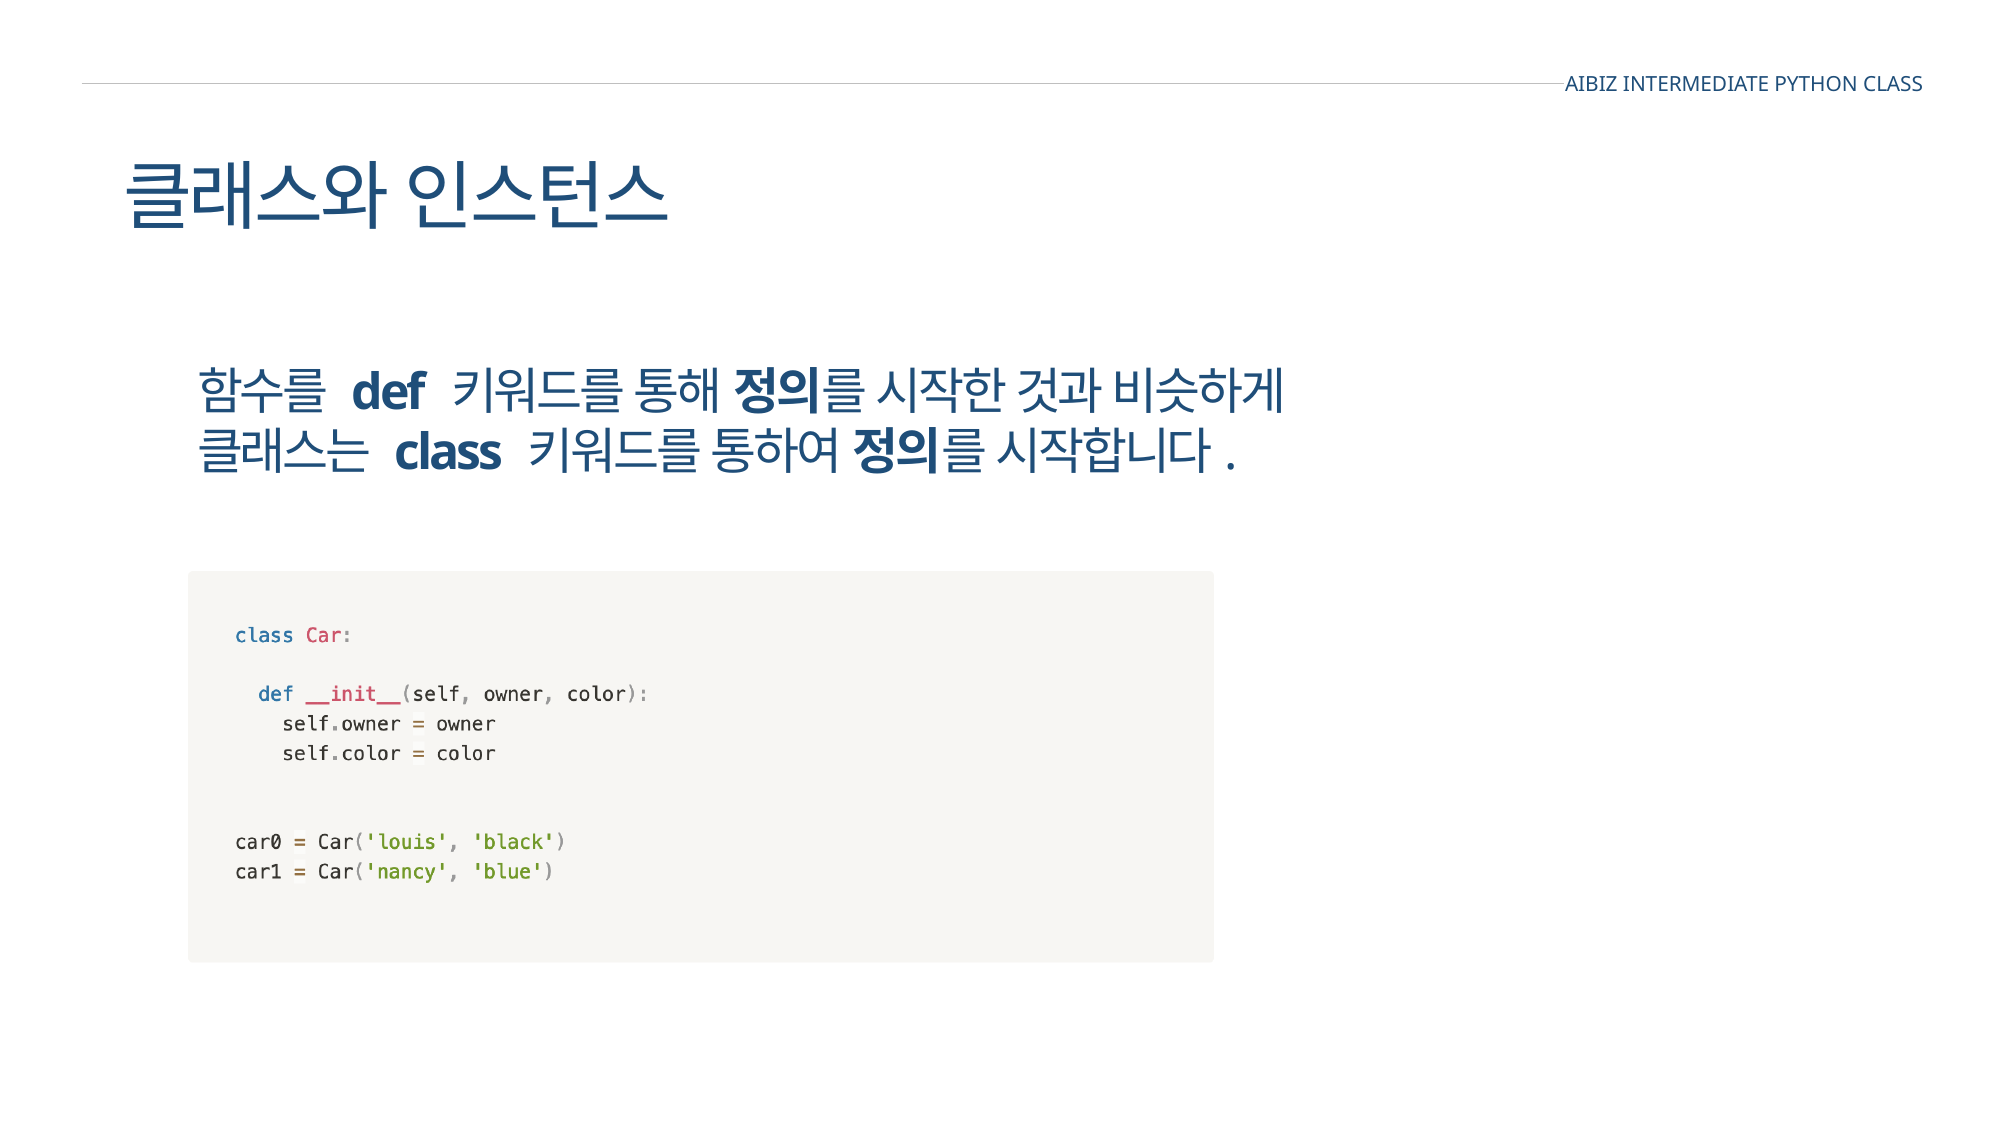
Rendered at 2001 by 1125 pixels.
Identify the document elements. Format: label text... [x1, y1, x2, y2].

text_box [81, 63, 1939, 104]
text_box 클래스와 인스턴스 [108, 141, 687, 247]
picture [184, 562, 1215, 965]
text_box 함수를 def 키워드를 통해 정의를 시작한 것과 비슷하게 클래스는 class 키워드를 통하여 정의를 시작합니다. [182, 351, 1719, 487]
